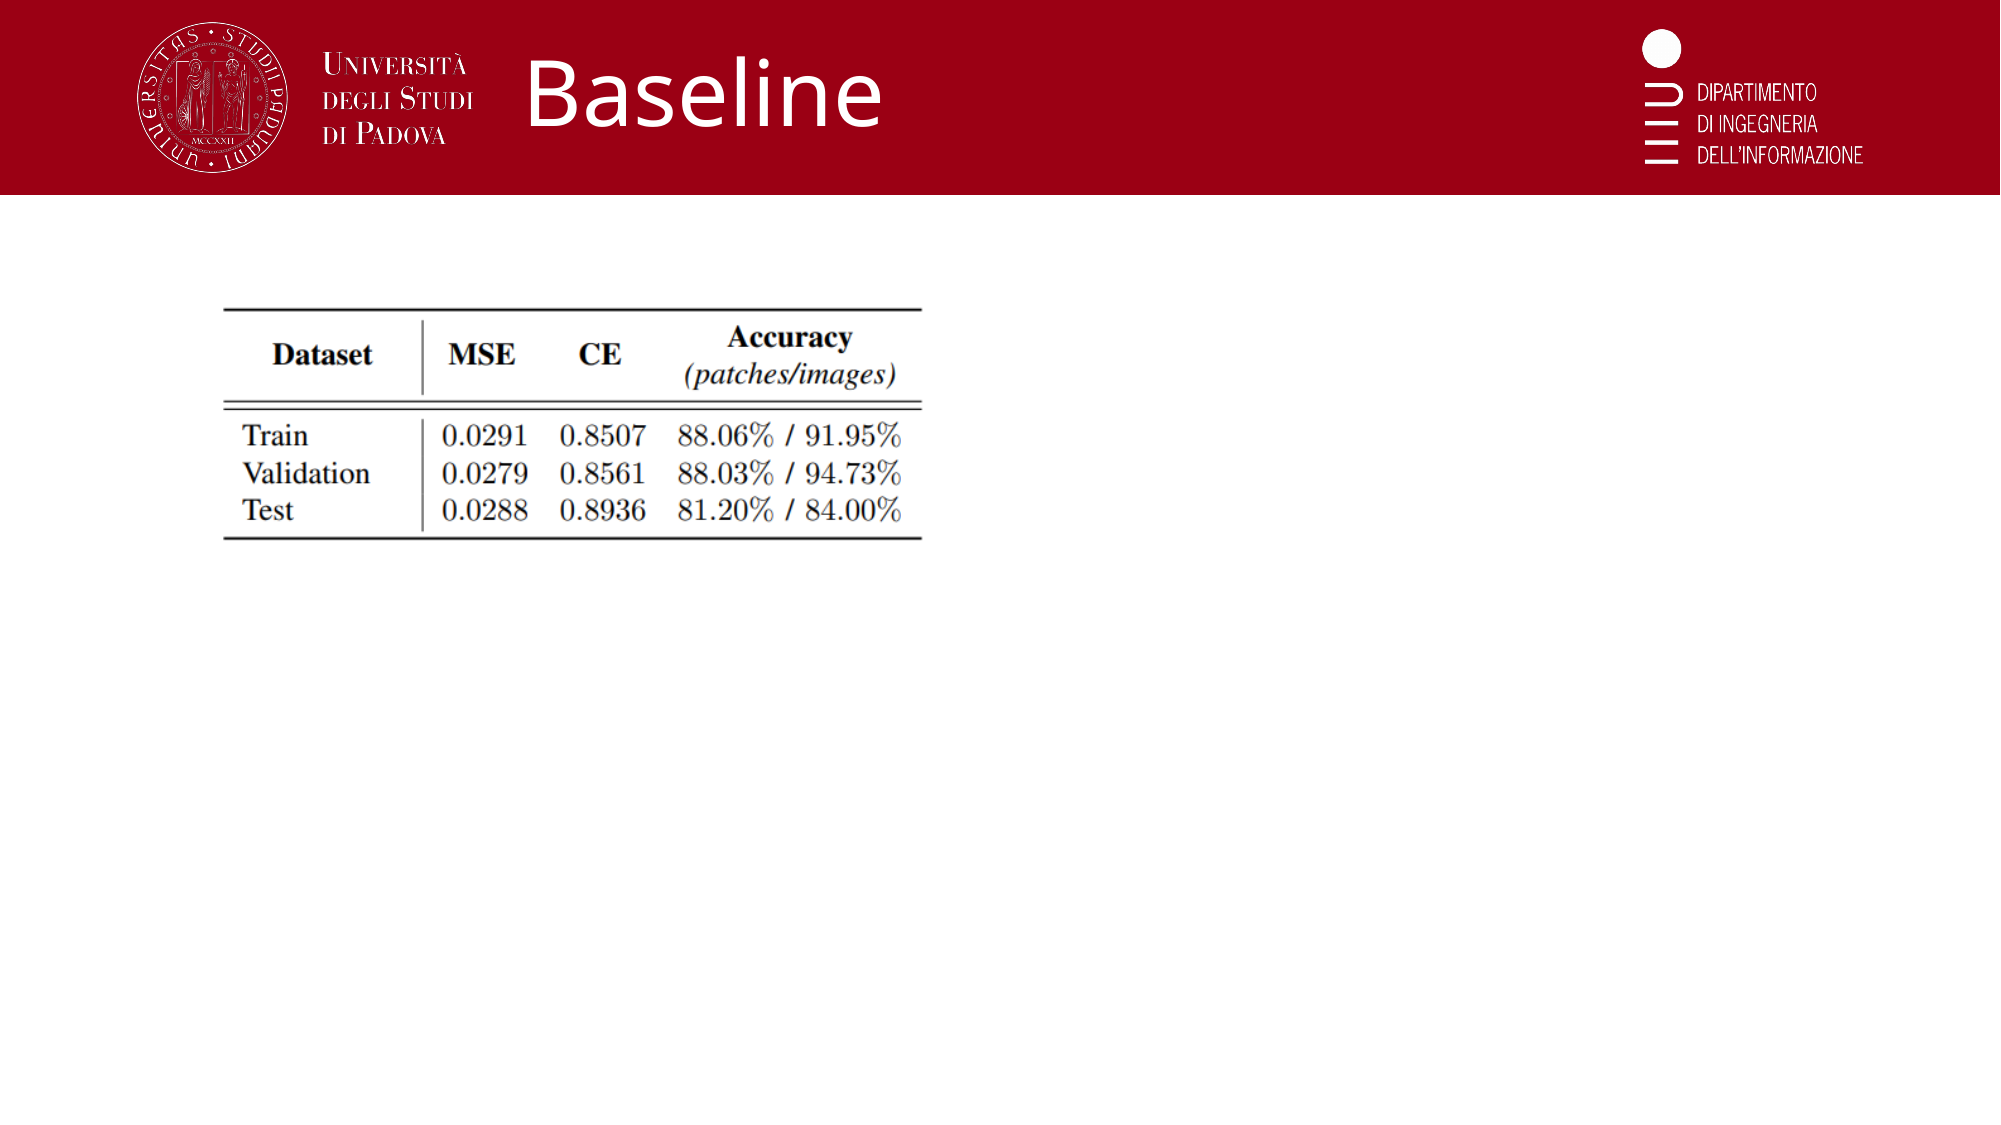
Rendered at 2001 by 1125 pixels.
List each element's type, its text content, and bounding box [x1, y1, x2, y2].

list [193, 280, 954, 563]
picture [1642, 29, 1863, 164]
picture [137, 22, 473, 173]
title Baseline [507, 21, 1564, 172]
